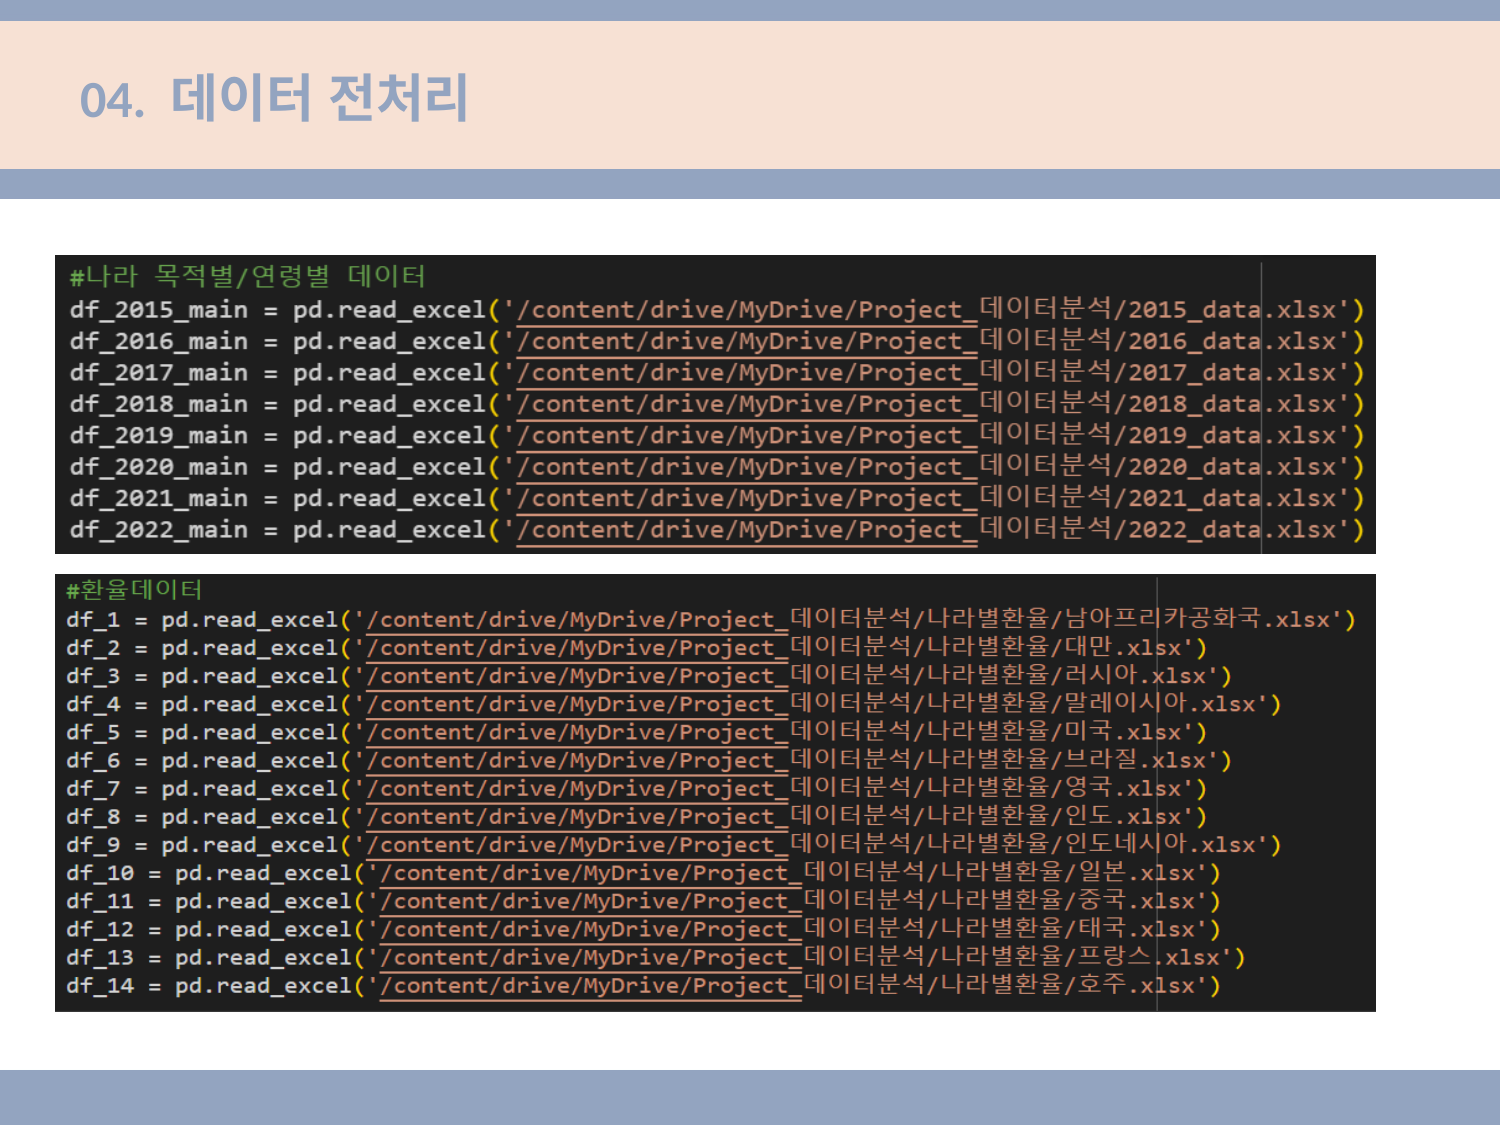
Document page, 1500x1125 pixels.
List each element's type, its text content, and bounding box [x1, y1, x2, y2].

picture [0, 0, 1500, 1125]
title 04. 데이터 전처리 [64, 30, 1322, 162]
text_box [55, 255, 1377, 1012]
